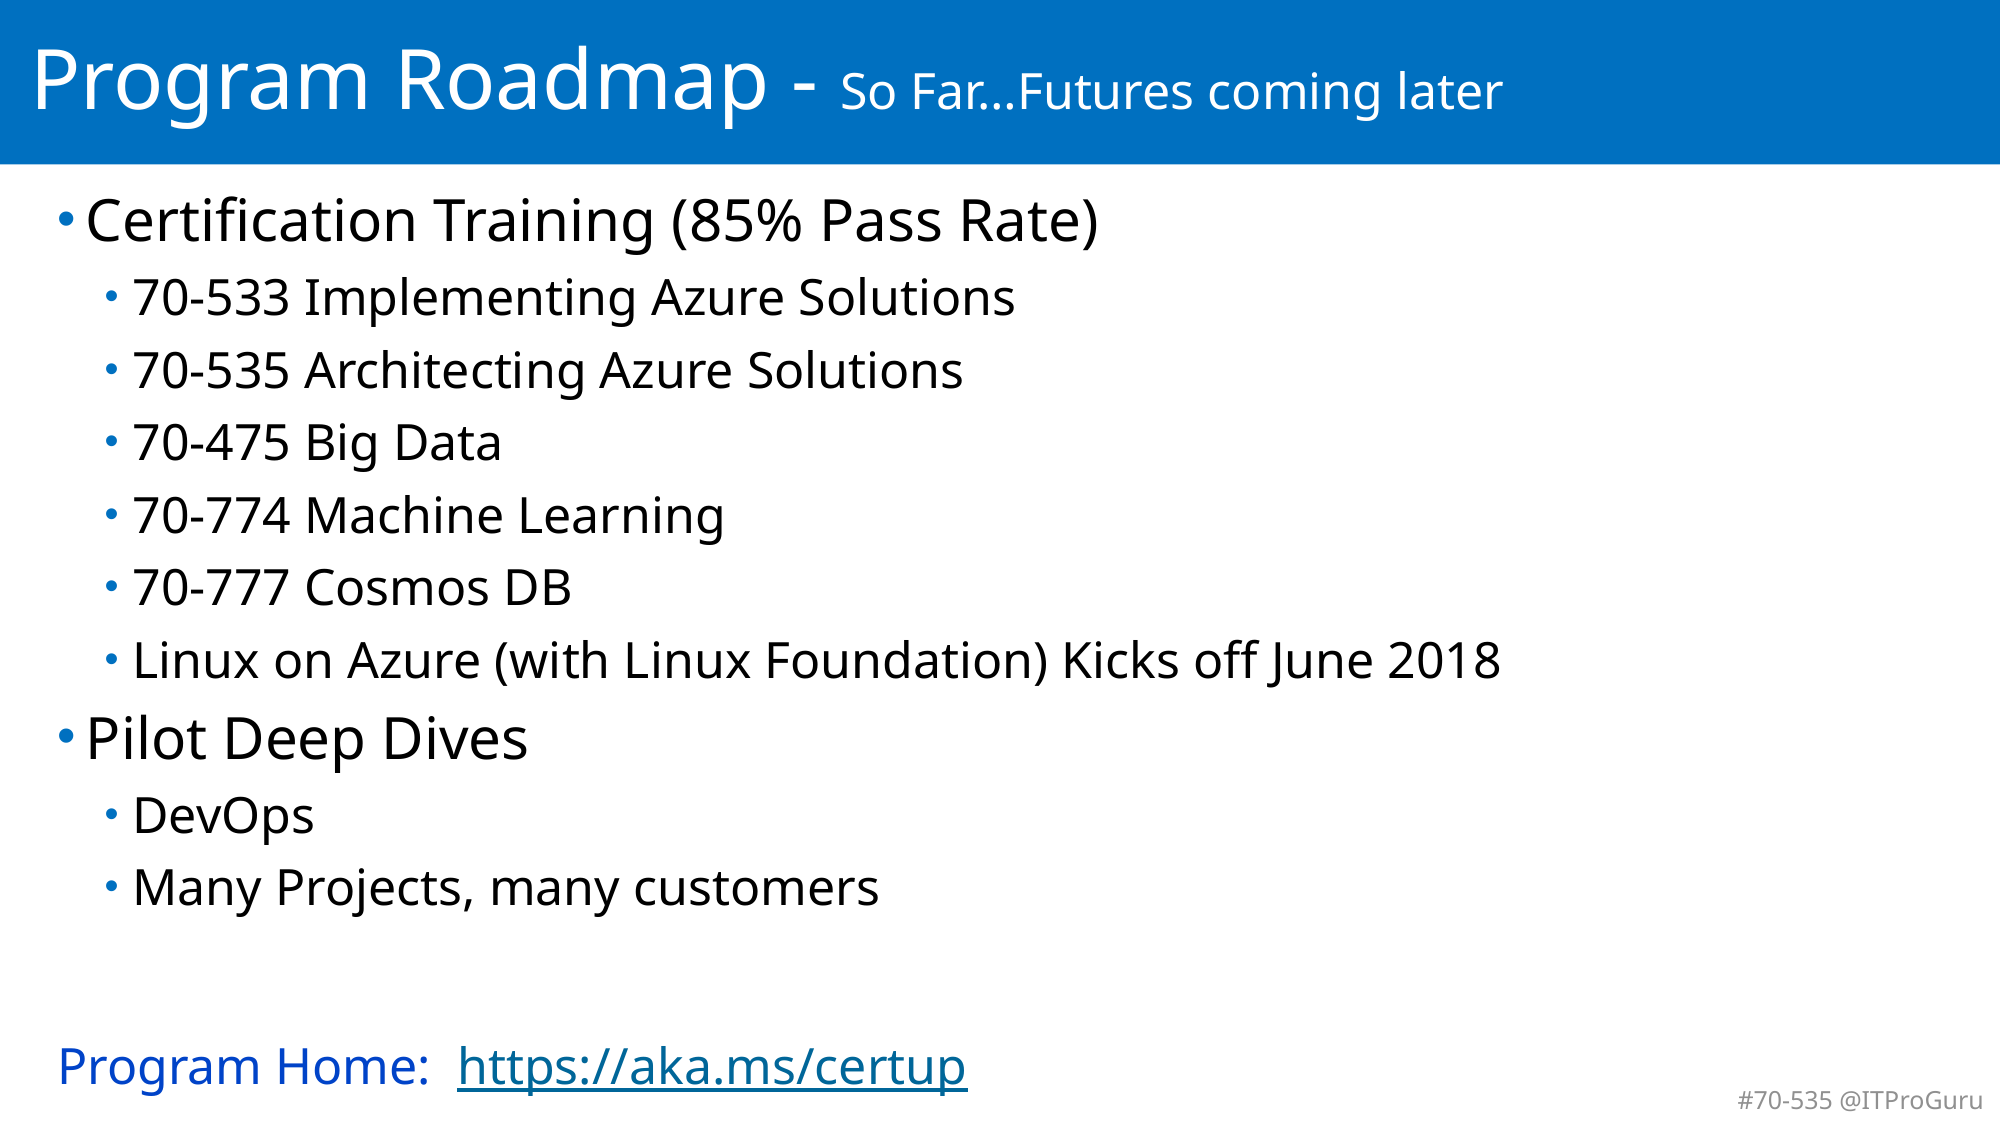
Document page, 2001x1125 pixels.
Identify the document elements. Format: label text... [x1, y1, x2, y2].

list Program Home: https://aka.ms/certup [56, 1034, 1933, 1103]
title Program Roadmap - So Far…Futures coming later [30, 0, 1962, 168]
list Certification Training (85% Pass Rate) 70-533 Implementing Azure Solutions 70-535 Architecting Azure Solutions 70-475 Big Data 70-774 Machine Learning 70-777 Cosmos DB Linux on Azure (with Linux Foundation) Kicks off June 2018 Pilot Deep Dives DevOps Many Projects, many customers [56, 182, 1933, 1034]
